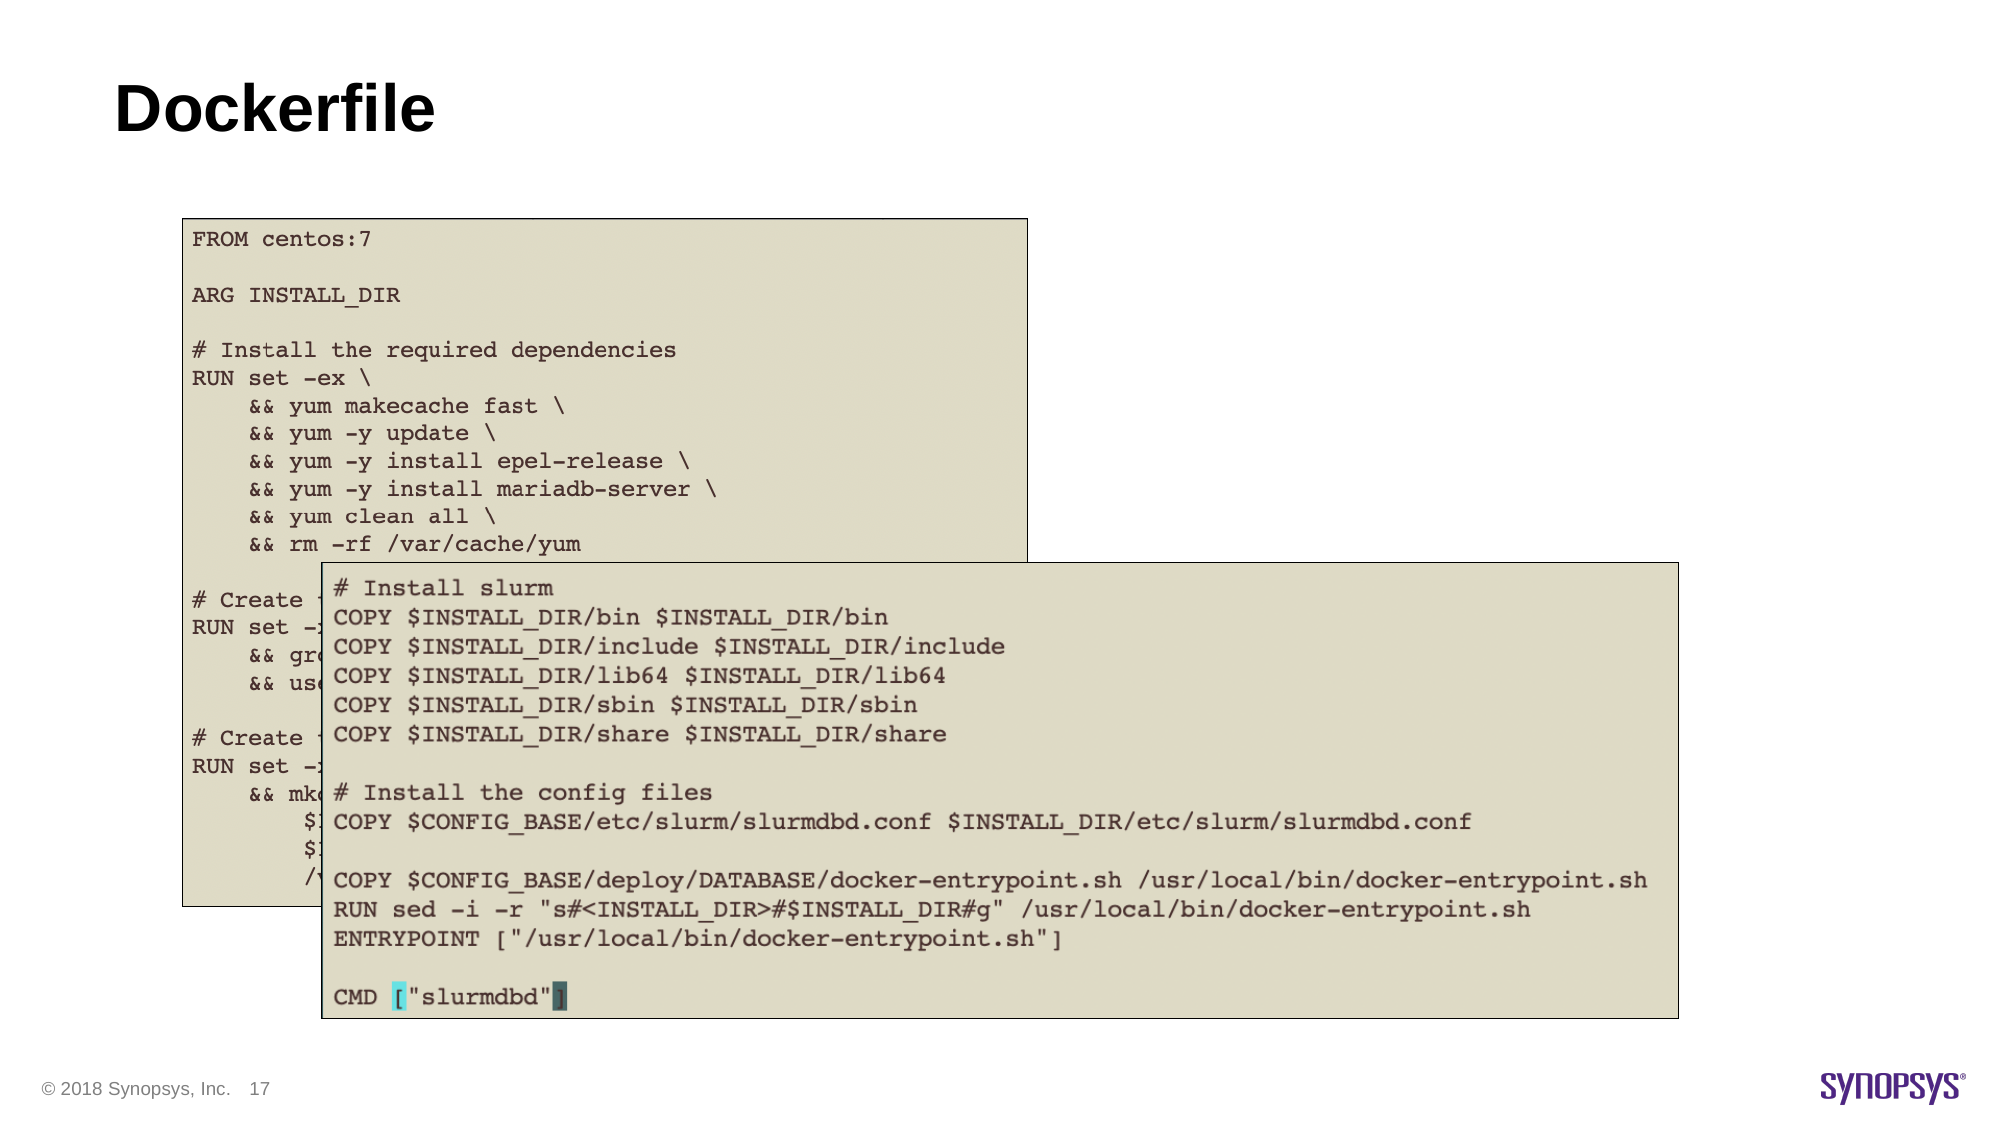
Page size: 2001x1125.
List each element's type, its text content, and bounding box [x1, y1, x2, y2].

title Dockerfile [99, 11, 2000, 199]
picture [1821, 1073, 1966, 1109]
picture [181, 218, 1679, 1019]
